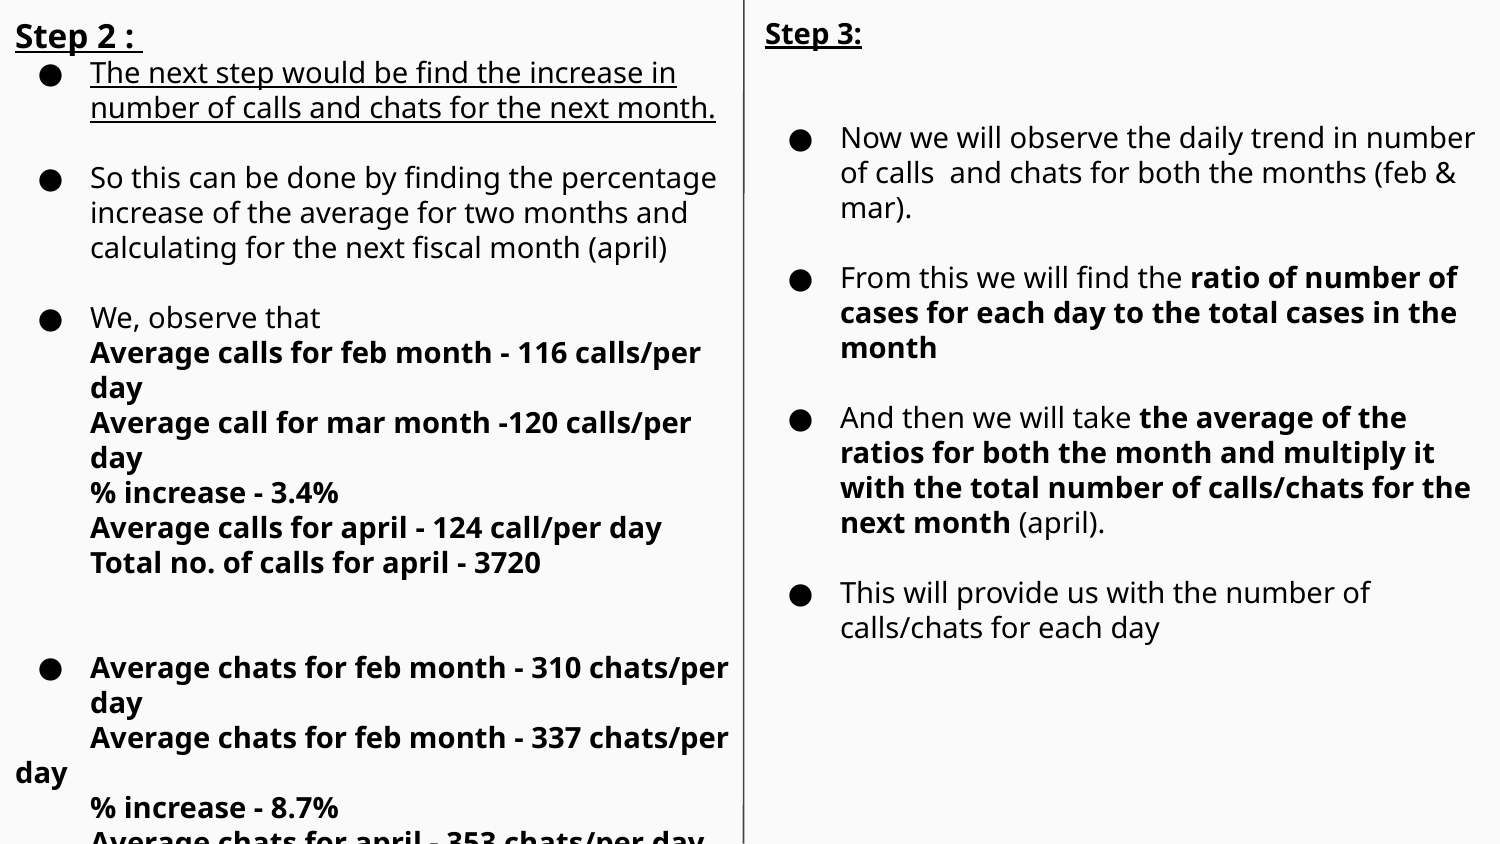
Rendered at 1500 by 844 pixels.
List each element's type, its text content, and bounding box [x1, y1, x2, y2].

text_box Step 2 : The next step would be find the increase in number of calls and chats for the next month. So this can be done by finding the percentage increase of the average for two months and calculating for the next fiscal month (april) We, observe that Average calls for feb month - 116 calls/per day Average call for mar month -120 calls/per day % increase - 3.4% Average calls for april - 124 call/per day Total no. of calls for april - 3720 Average chats for feb month - 310 chats/per day Average chats for feb month - 337 chats/per day % increase - 8.7% Average chats for april - 353 chats/per day Total number of chats for april - 10590 [0, 0, 743, 844]
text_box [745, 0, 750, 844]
text_box Step 3: Now we will observe the daily trend in number of calls and chats for both the months (feb & mar). From this we will find the ratio of number of cases for each day to the total cases in the month And then we will take the average of the ratios for both the month and multiply it with the total number of calls/chats for the next month (april). This will provide us with the number of calls/chats for each day [749, 0, 1500, 660]
